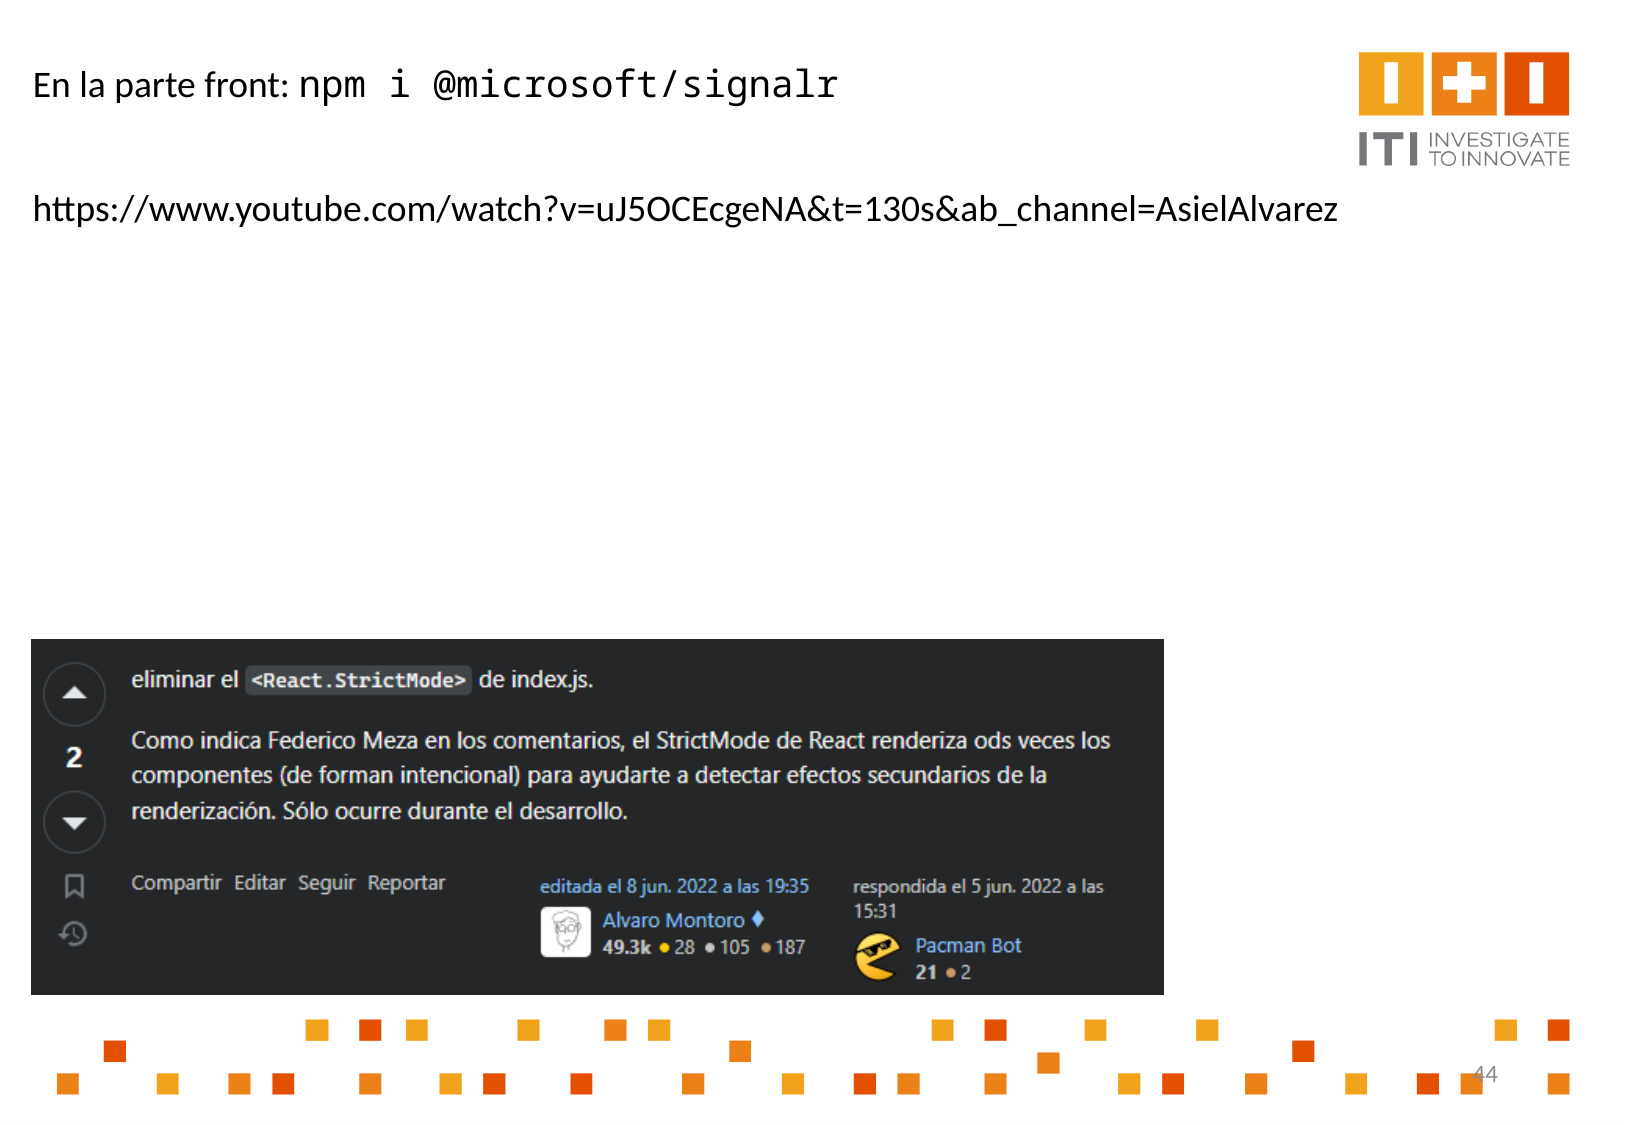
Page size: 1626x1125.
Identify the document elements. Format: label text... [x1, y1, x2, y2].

text_box En la parte front: npm i @microsoft/signalr [18, 52, 998, 158]
text_box https://www.youtube.com/watch?v=uJ5OCEcgeNA&t=130s&ab_channel=AsielAlvarez [18, 176, 1405, 236]
picture [0, 0, 1626, 1125]
slide_number 44 [1147, 1042, 1514, 1103]
